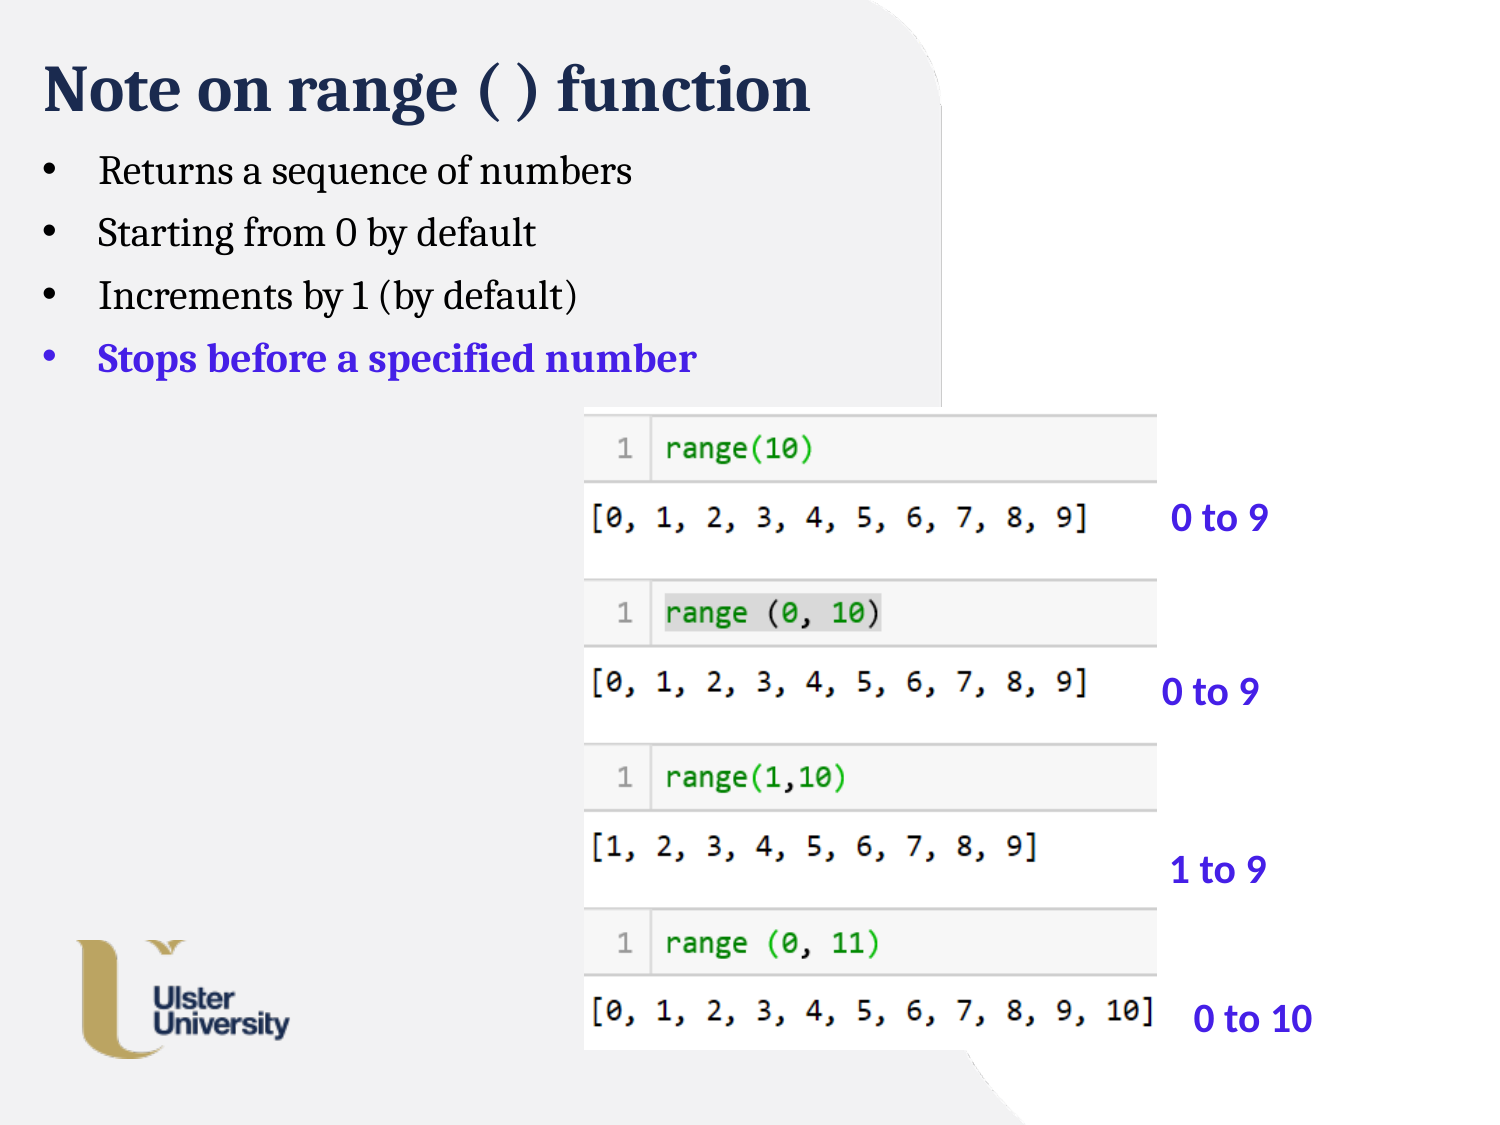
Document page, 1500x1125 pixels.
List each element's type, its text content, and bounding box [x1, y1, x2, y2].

text_box Returns a sequence of numbers Starting from 0 by default Increments by 1 (by default) Stops before a specified number [27, 135, 1453, 388]
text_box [584, 407, 1483, 1062]
title Note on range ( ) function [28, 38, 1377, 131]
picture [0, 0, 1026, 1125]
